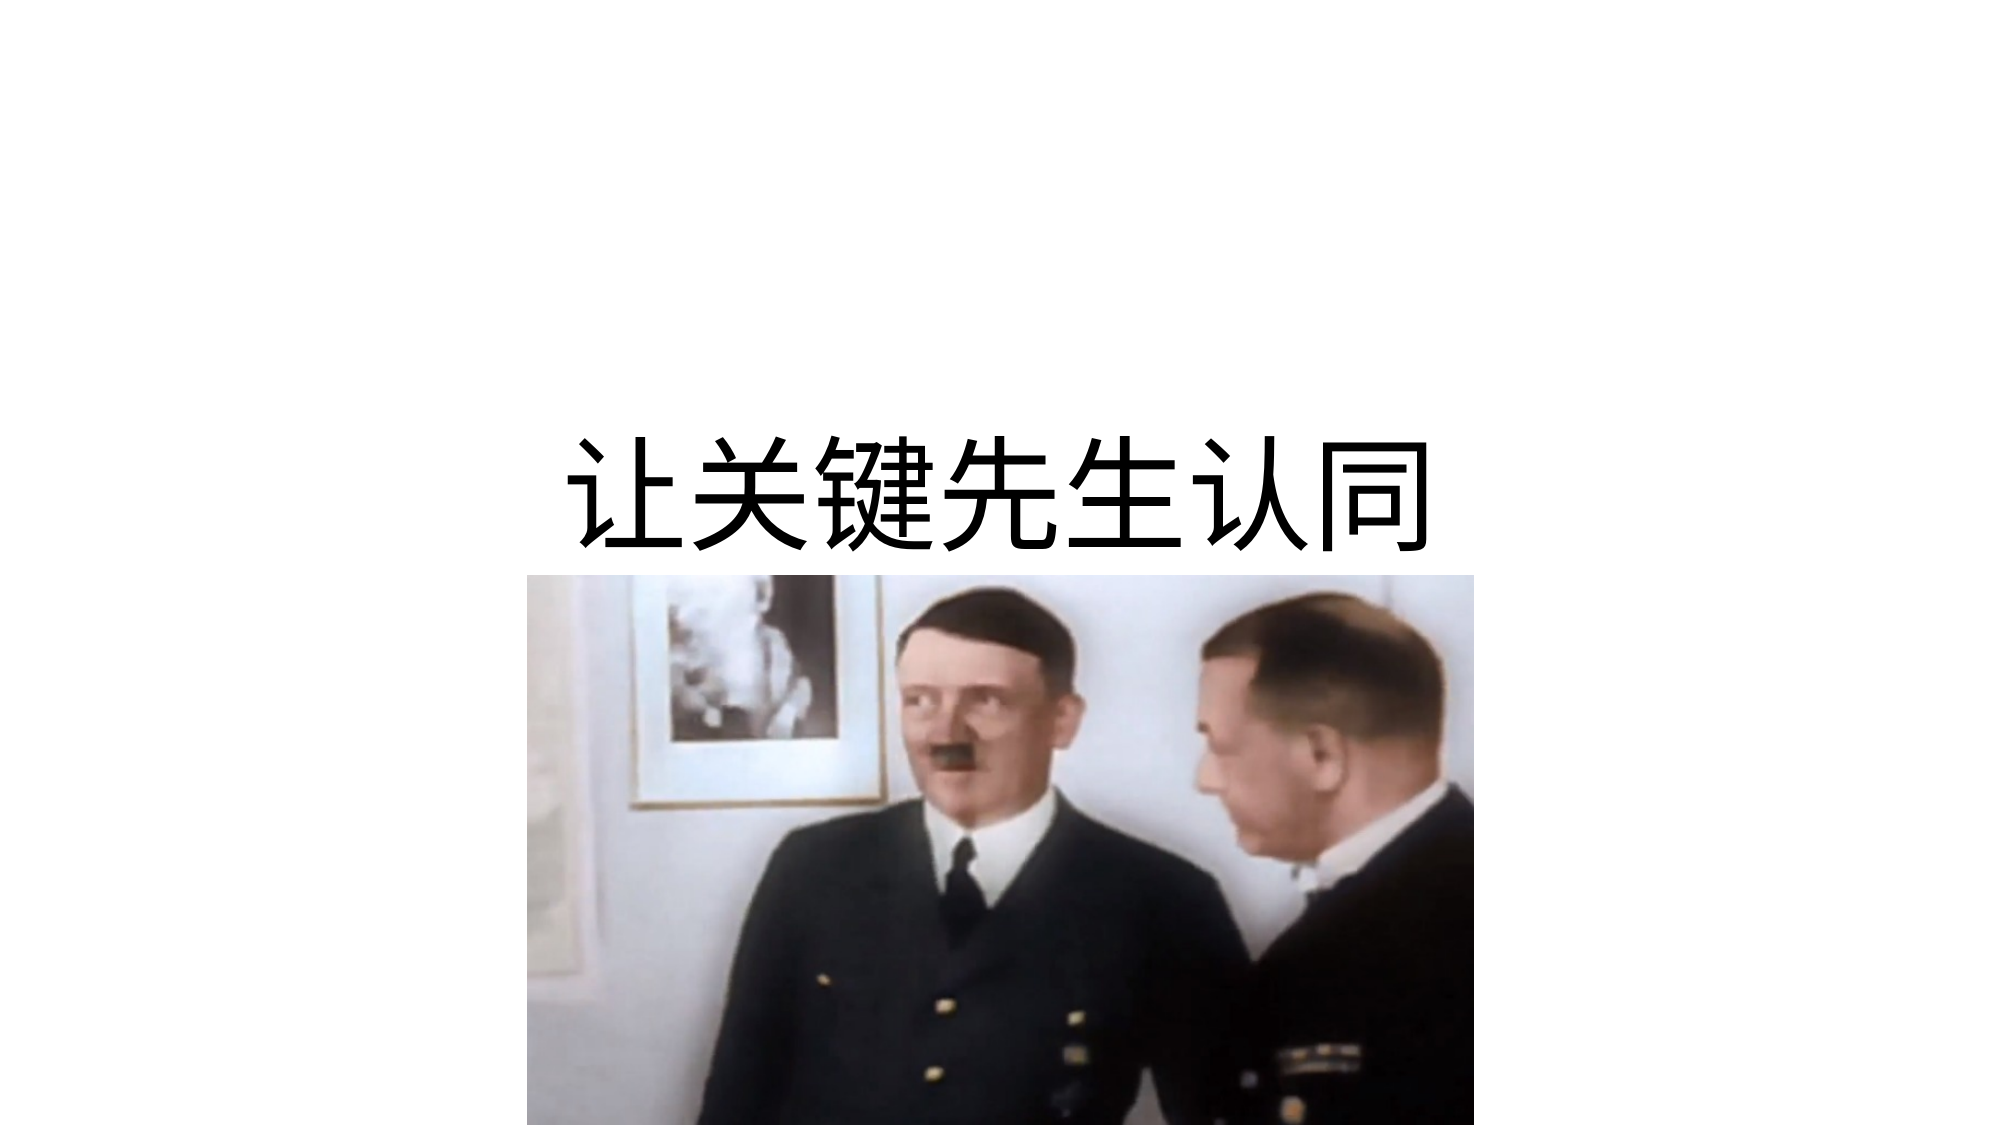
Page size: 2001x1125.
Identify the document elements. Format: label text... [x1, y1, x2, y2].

picture [526, 575, 1474, 1125]
title 让关键先生认同 [249, 184, 1750, 576]
